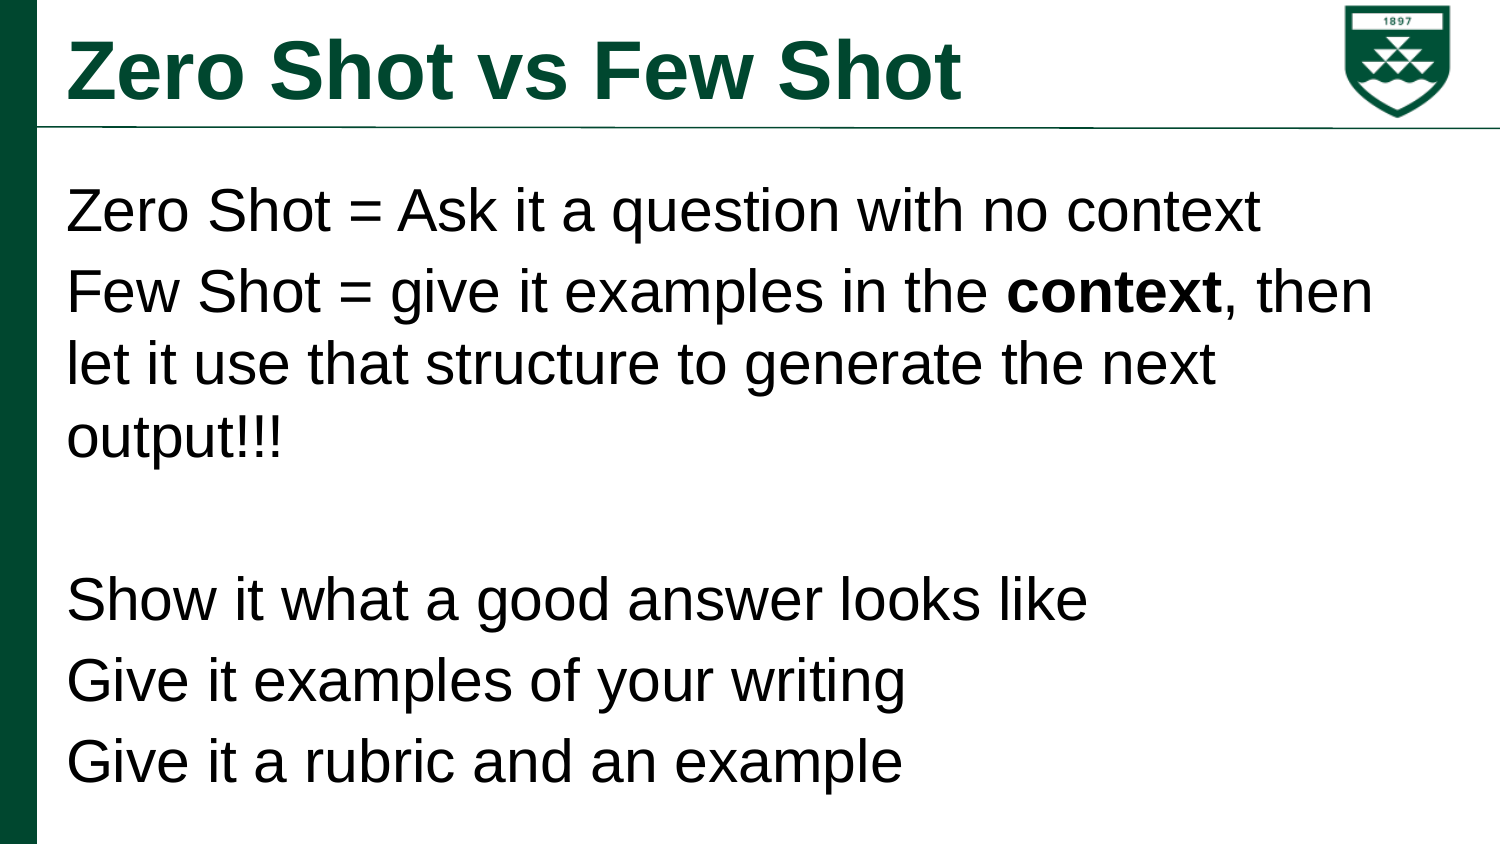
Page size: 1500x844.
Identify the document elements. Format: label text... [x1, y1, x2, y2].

title Zero Shot vs Few Shot [51, 5, 1449, 127]
list Zero Shot = Ask it a question with no context Few Shot = give it examples in the context, then let it use that structure to generate the next output!!! Show it what a good answer looks like Give it examples of your writing Give it a rubric and an example [51, 155, 1449, 815]
picture [1449, 5, 1454, 119]
